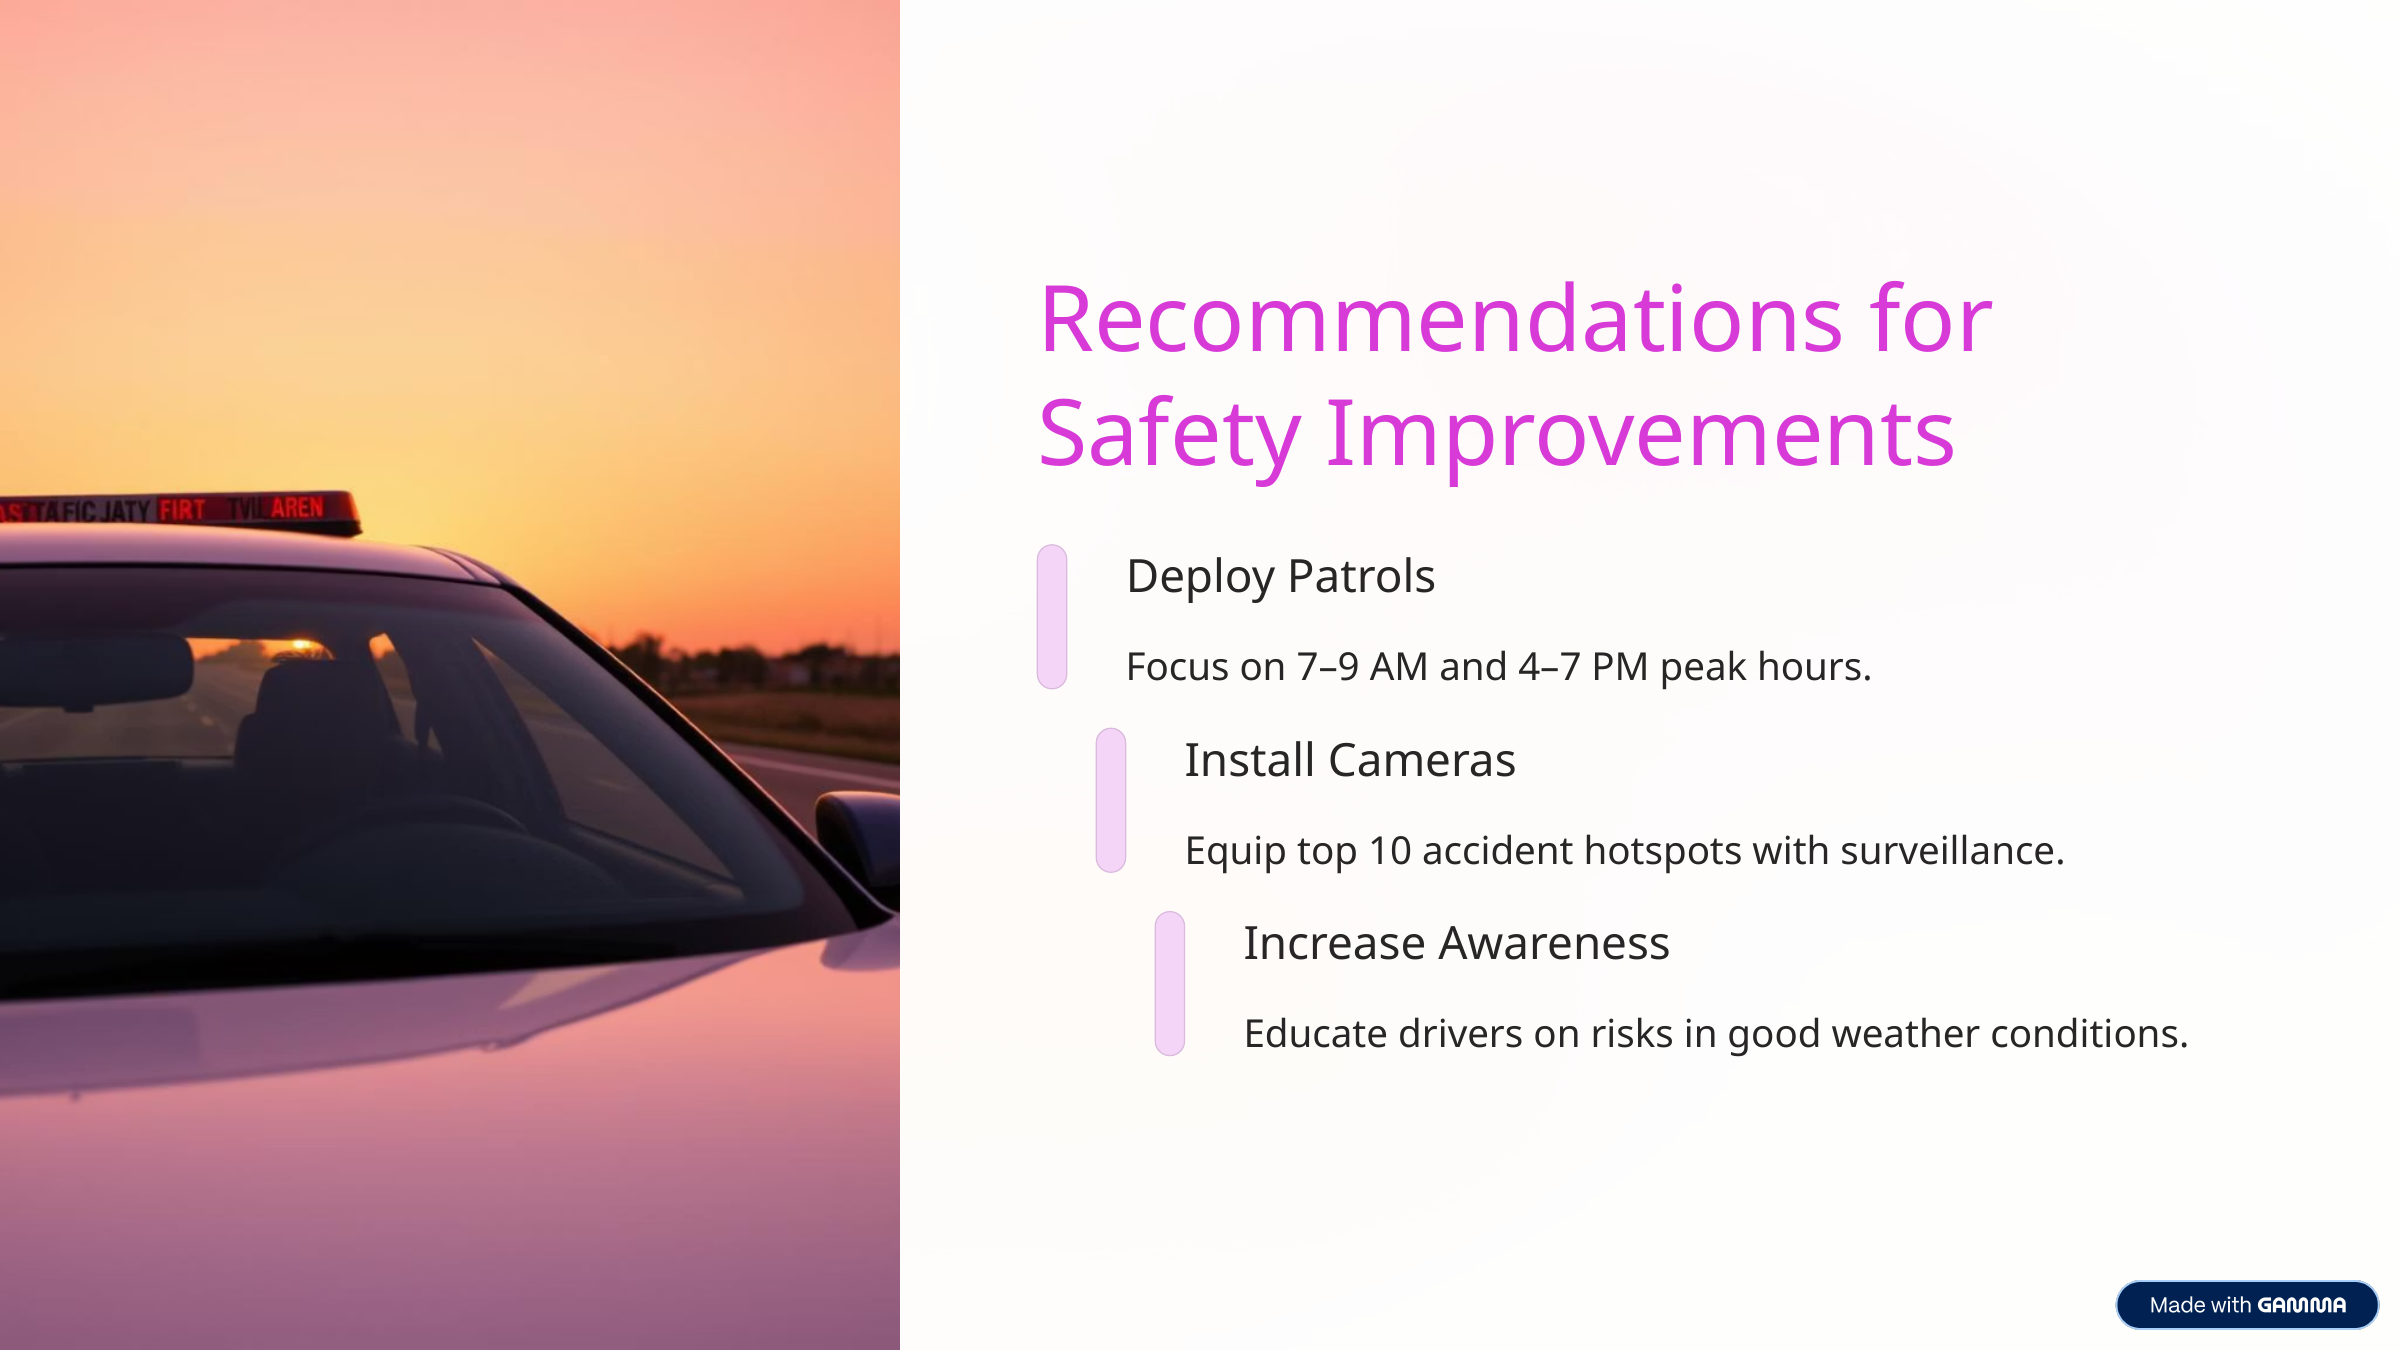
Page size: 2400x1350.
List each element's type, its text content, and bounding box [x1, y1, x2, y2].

text_box [1155, 911, 1185, 1056]
text_box Increase Awareness [1243, 911, 1706, 970]
text_box Recommendations for Safety Improvements [1037, 254, 2263, 486]
text_box [1037, 544, 1067, 689]
text_box Focus on 7–9 AM and 4–7 PM peak hours. [1125, 626, 2263, 689]
text_box Install Cameras [1184, 728, 1647, 786]
text_box Equip top 10 accident hotspots with surveillance. [1184, 809, 2263, 873]
text_box [1096, 728, 1126, 873]
text_box Educate drivers on risks in good weather conditions. [1243, 992, 2263, 1056]
picture [2106, 1271, 2389, 1339]
picture [0, 0, 900, 1350]
text_box Deploy Patrols [1125, 544, 1588, 603]
